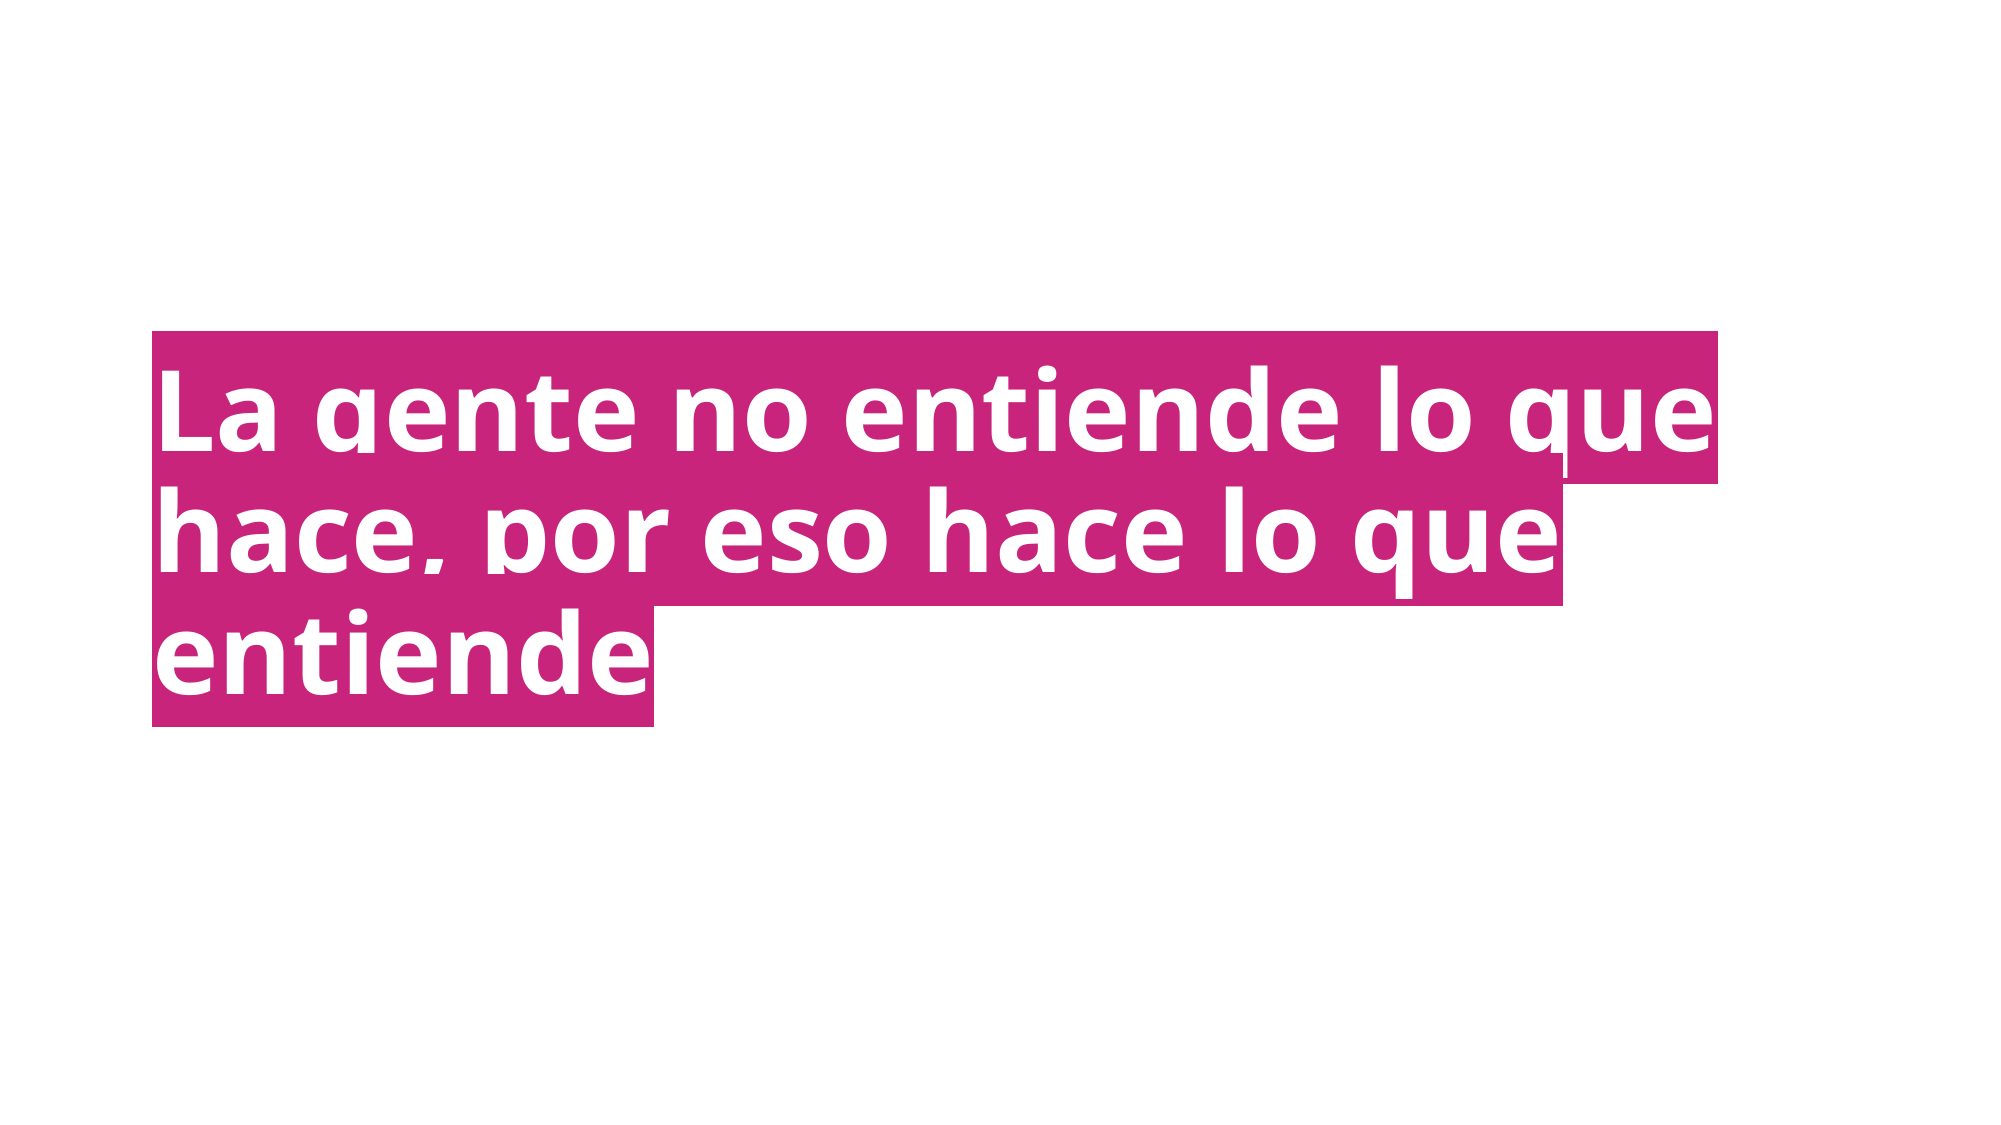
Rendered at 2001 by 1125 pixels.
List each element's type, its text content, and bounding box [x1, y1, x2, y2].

list La gente no entiende lo que hace, por eso hace lo que entiende [137, 59, 1863, 1014]
